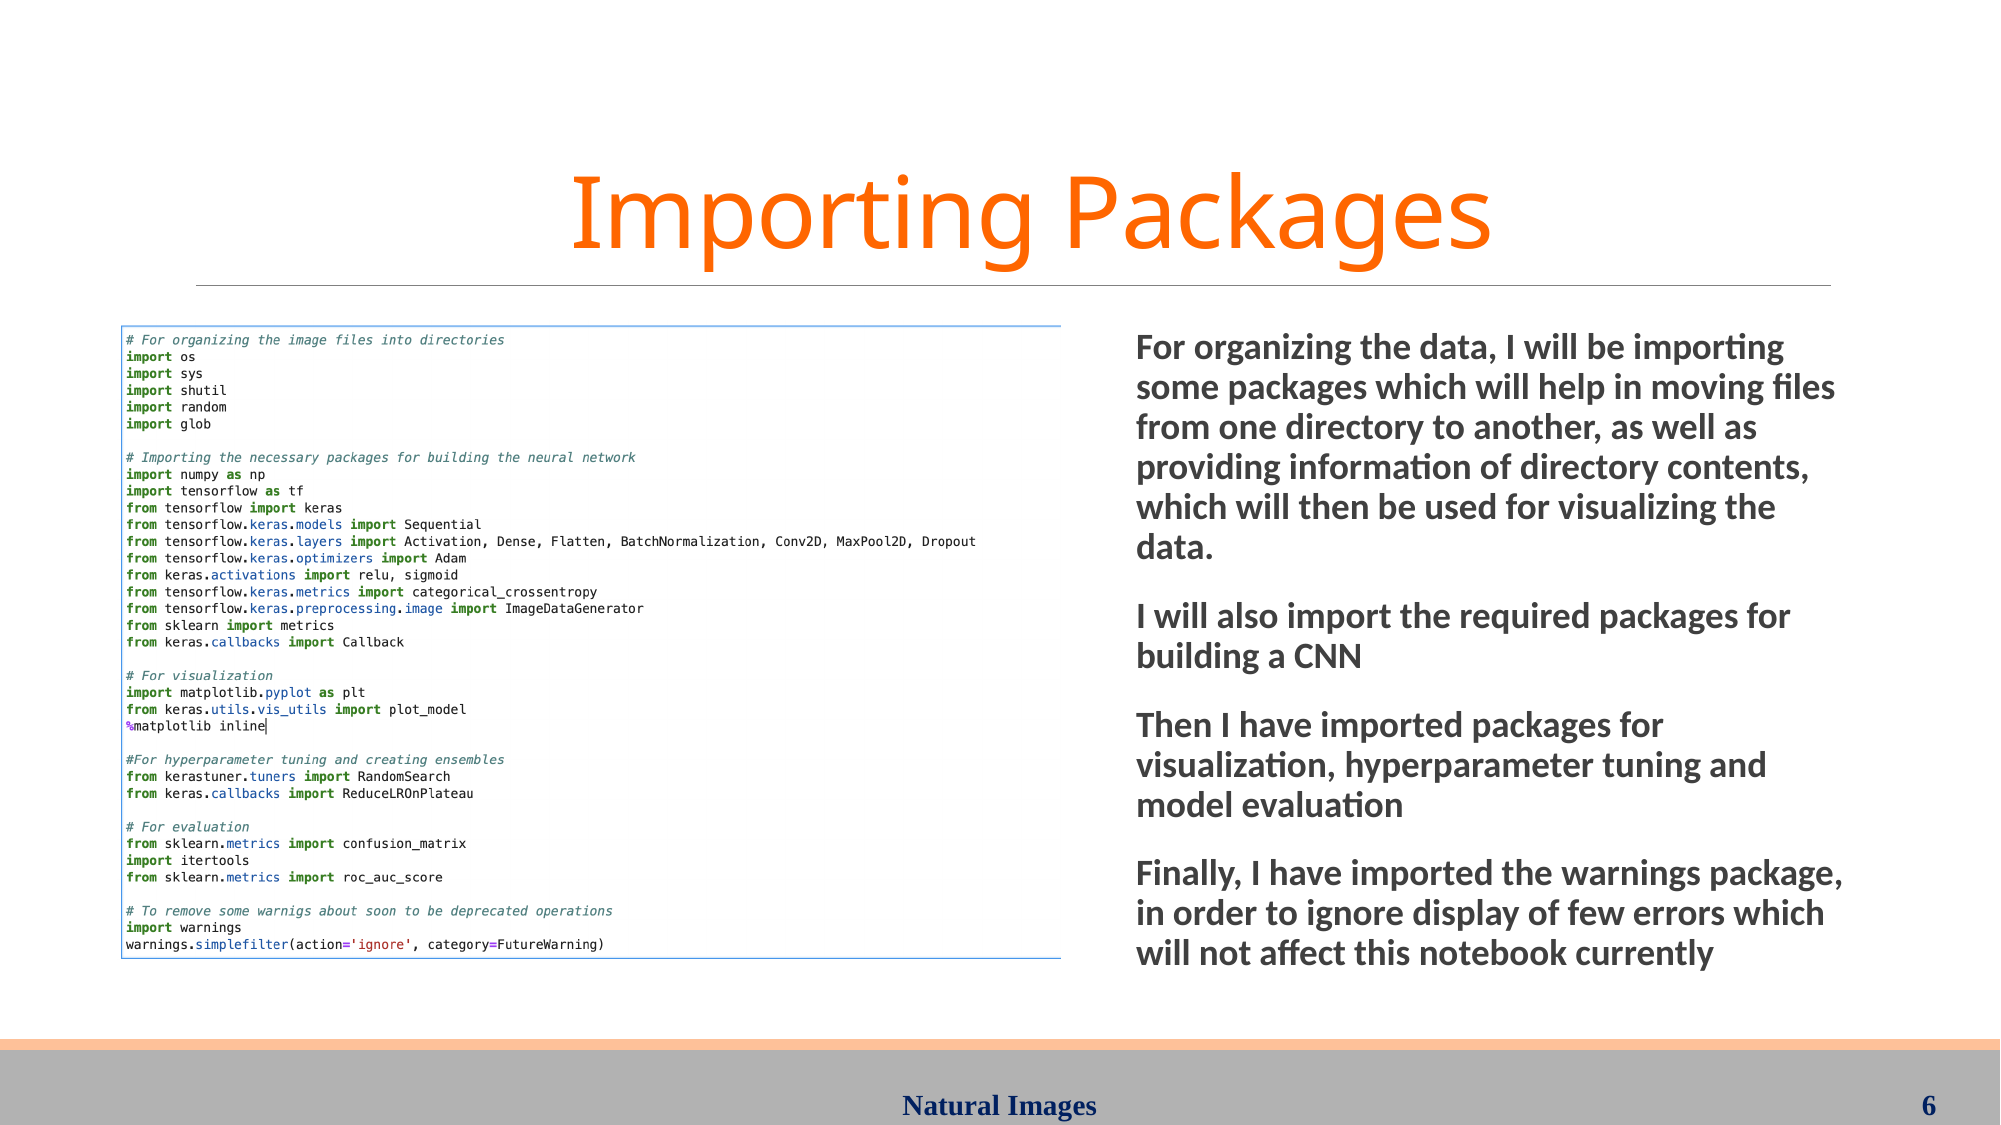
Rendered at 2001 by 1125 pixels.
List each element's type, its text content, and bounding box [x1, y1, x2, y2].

title Importing Packages [207, 140, 1858, 379]
picture [116, 319, 1062, 961]
text_box Natural Images [774, 1079, 1225, 1125]
text_box For organizing the data, I will be importing some packages which will help in moving files from one directory to another, as well as providing information of directory contents, which will then be used for visualizing the data. I will also import the required packages for building a CNN Then I have imported packages for visualization, hyperparameter tuning and model evaluation Finally, I have imported the warnings package, in order to ignore display of few errors which will not affect this notebook currently [1121, 320, 1858, 985]
text_box 6 [1857, 1079, 2000, 1125]
